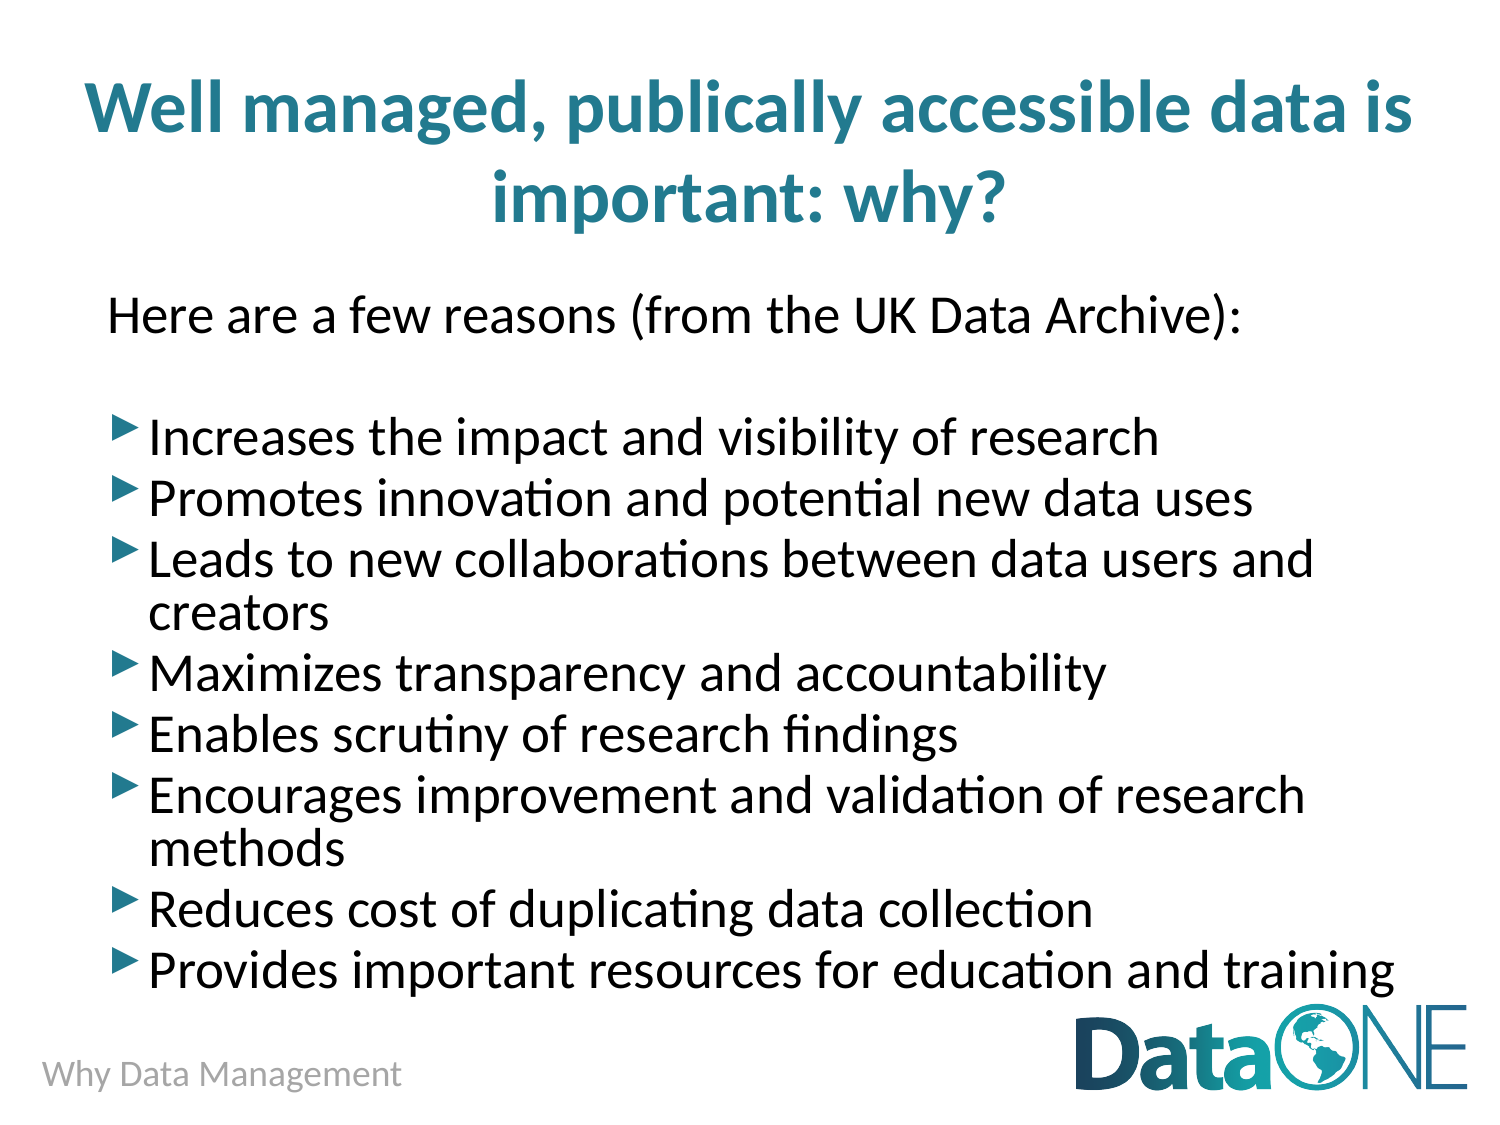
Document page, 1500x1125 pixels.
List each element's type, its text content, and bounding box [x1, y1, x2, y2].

title Well managed, publically accessible data is important: why? [50, 53, 1450, 242]
picture [1074, 1000, 1471, 1095]
list Here are a few reasons (from the UK Data Archive): Increases the impact and visibility of research Promotes innovation and potential new data uses Leads to new collaborations between data users and creators Maximizes transparency and accountability Enables scrutiny of research findings Encourages improvement and validation of research methods Reduces cost of duplicating data collection Provides important resources for education and training [75, 284, 1425, 1027]
